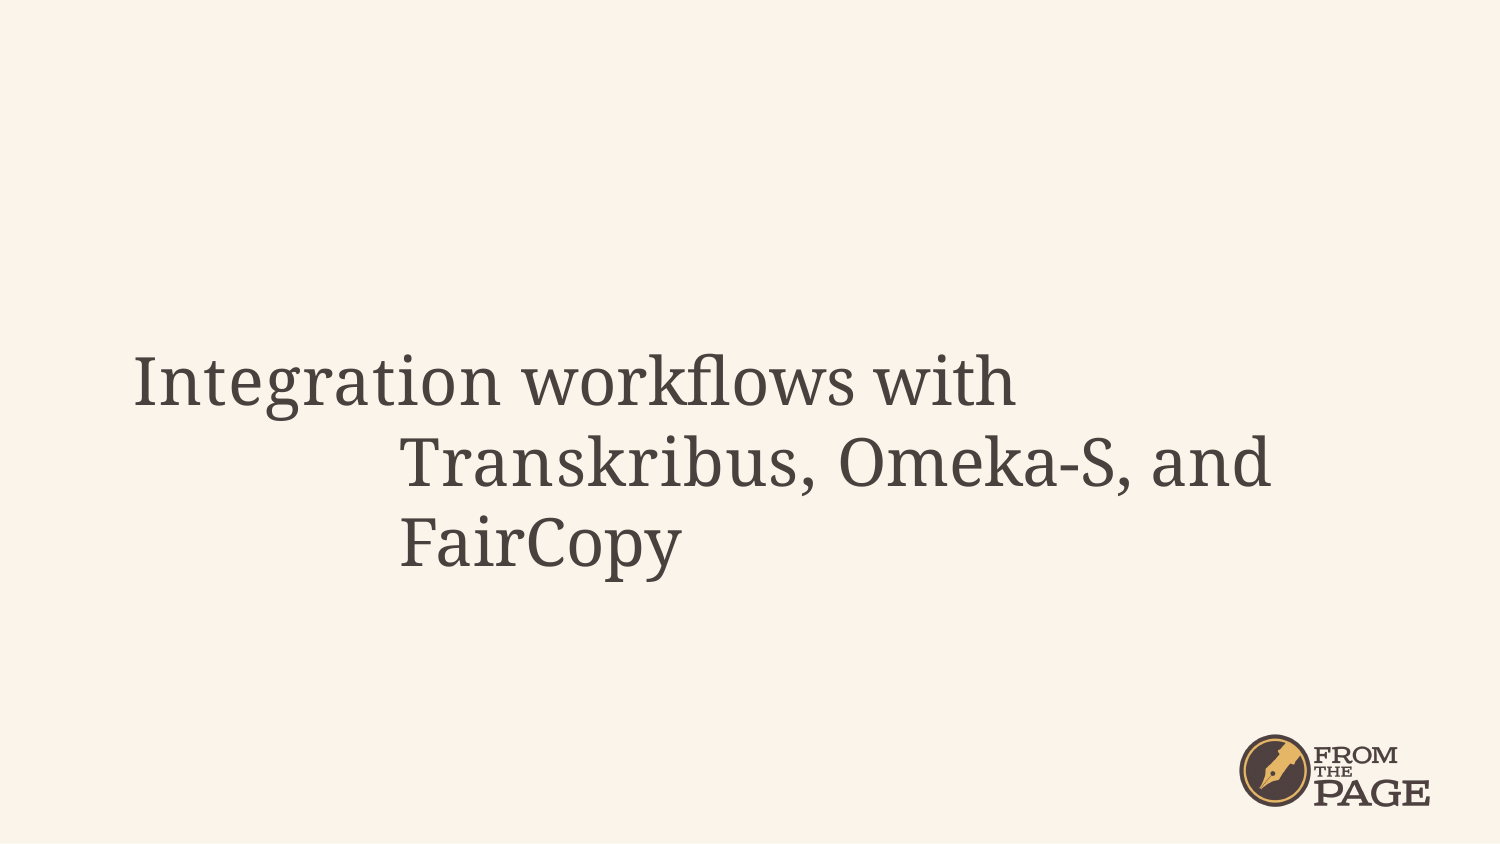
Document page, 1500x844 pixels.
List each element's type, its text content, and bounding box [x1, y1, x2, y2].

title Integration workflows with Transkribus, Omeka-S, and FairCopy [132, 336, 1369, 581]
picture [1237, 732, 1432, 809]
